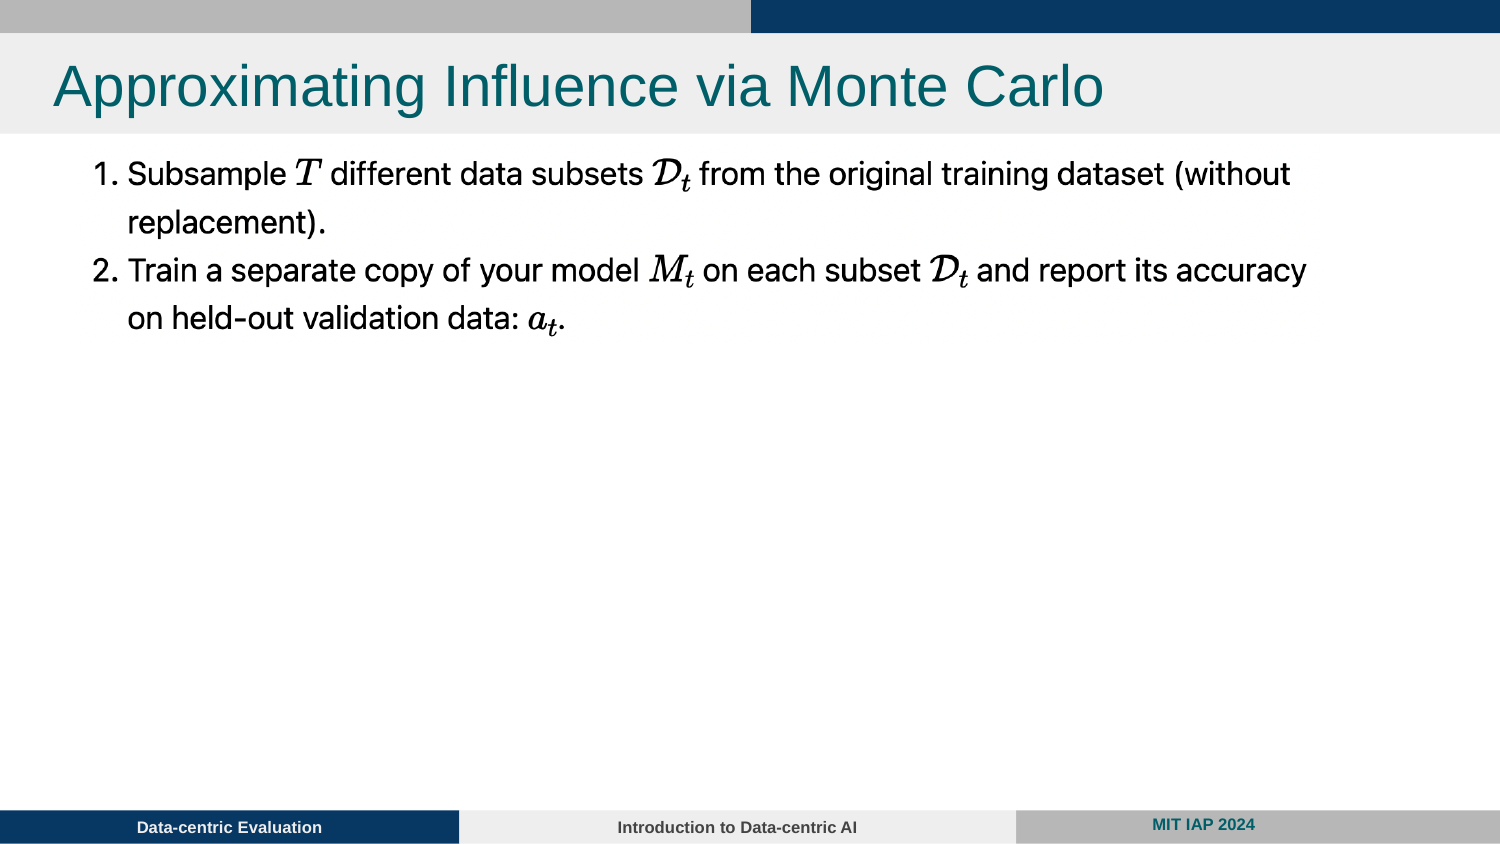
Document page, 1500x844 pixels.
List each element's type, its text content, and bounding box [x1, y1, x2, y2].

title Approximating Influence via Monte Carlo [38, 33, 1437, 134]
picture [73, 142, 1324, 345]
